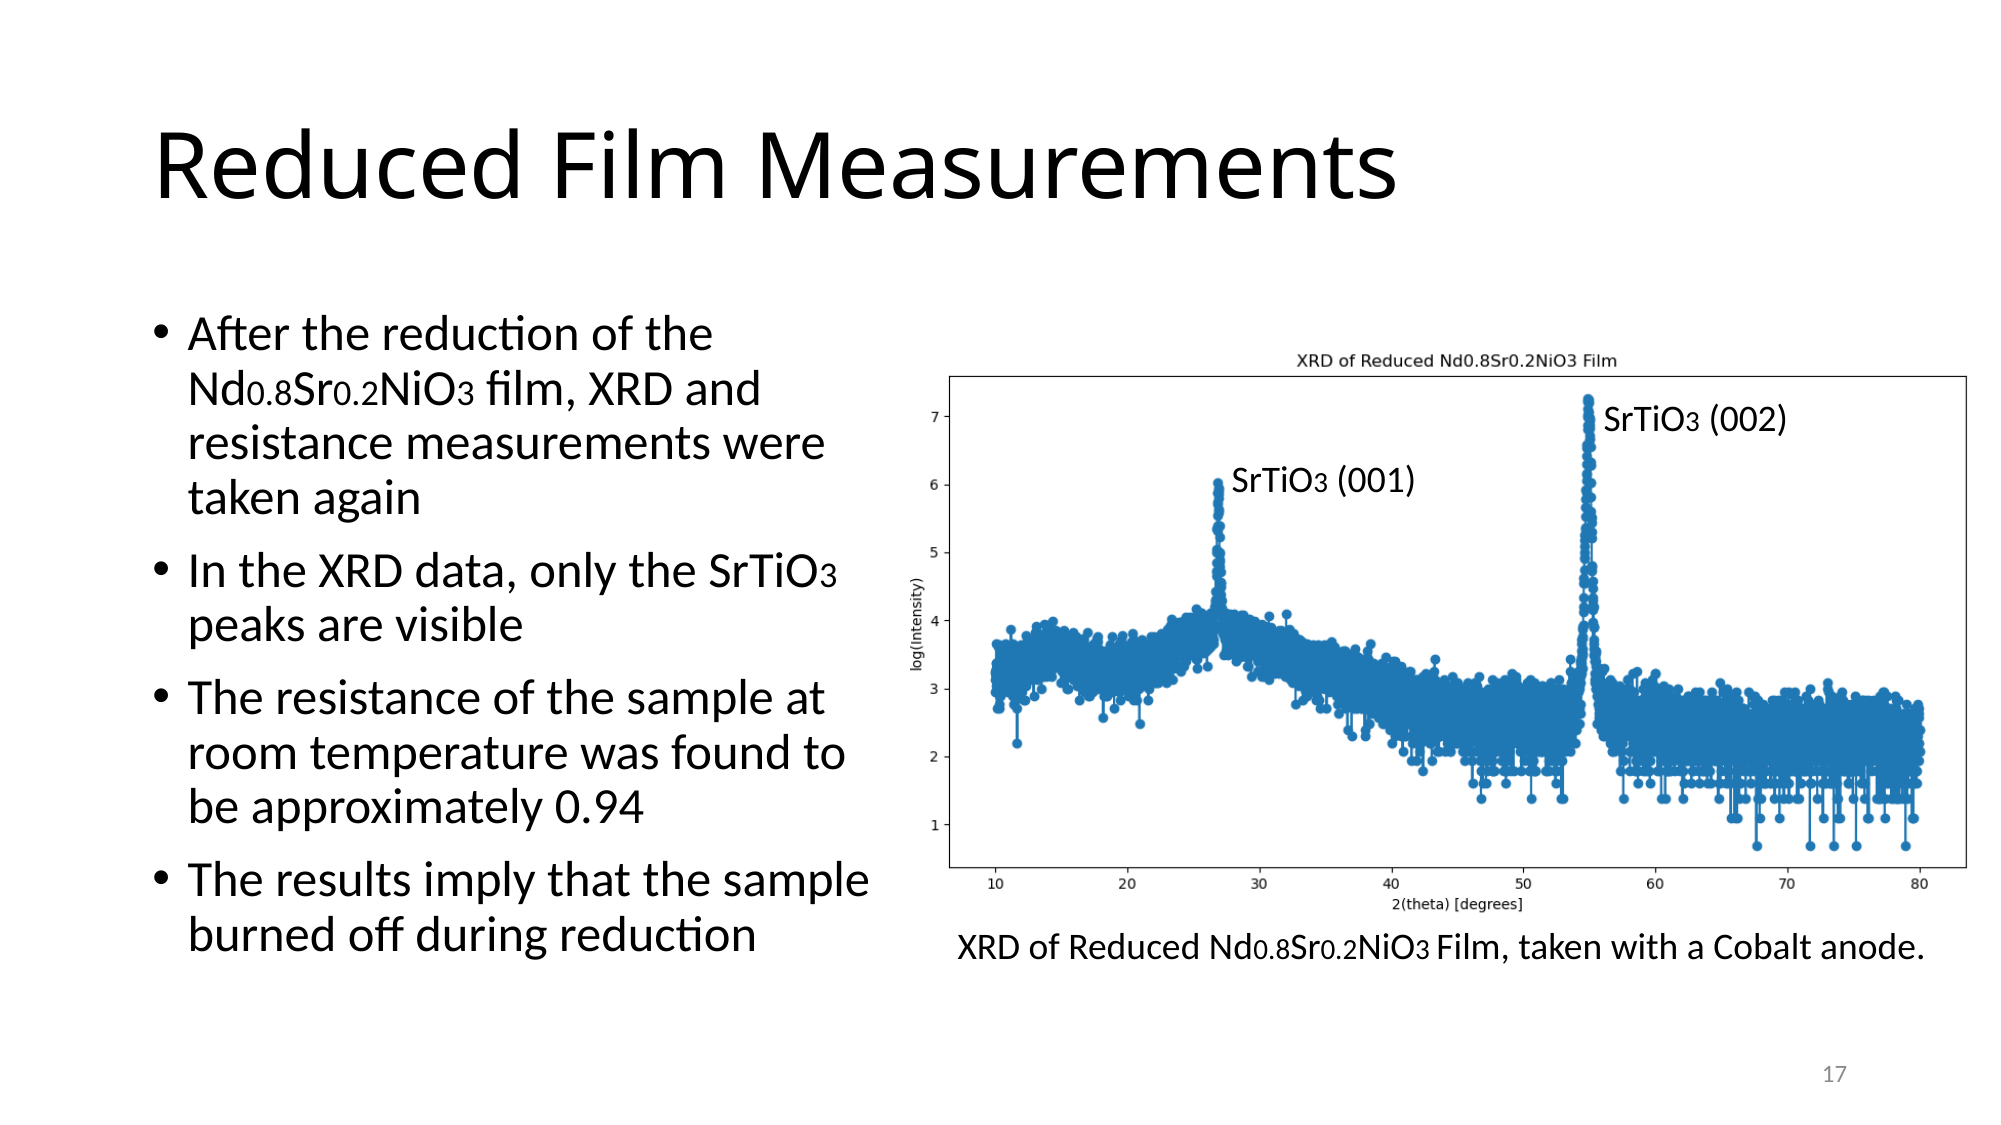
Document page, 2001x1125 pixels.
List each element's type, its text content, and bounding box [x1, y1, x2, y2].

text_box XRD of Reduced Nd0.8Sr0.2NiO3 Film, taken with a Cobalt anode. [914, 938, 1970, 975]
picture [889, 299, 1995, 938]
title Reduced Film Measurements [137, 59, 1863, 278]
slide_number 17 [1412, 1042, 1863, 1103]
